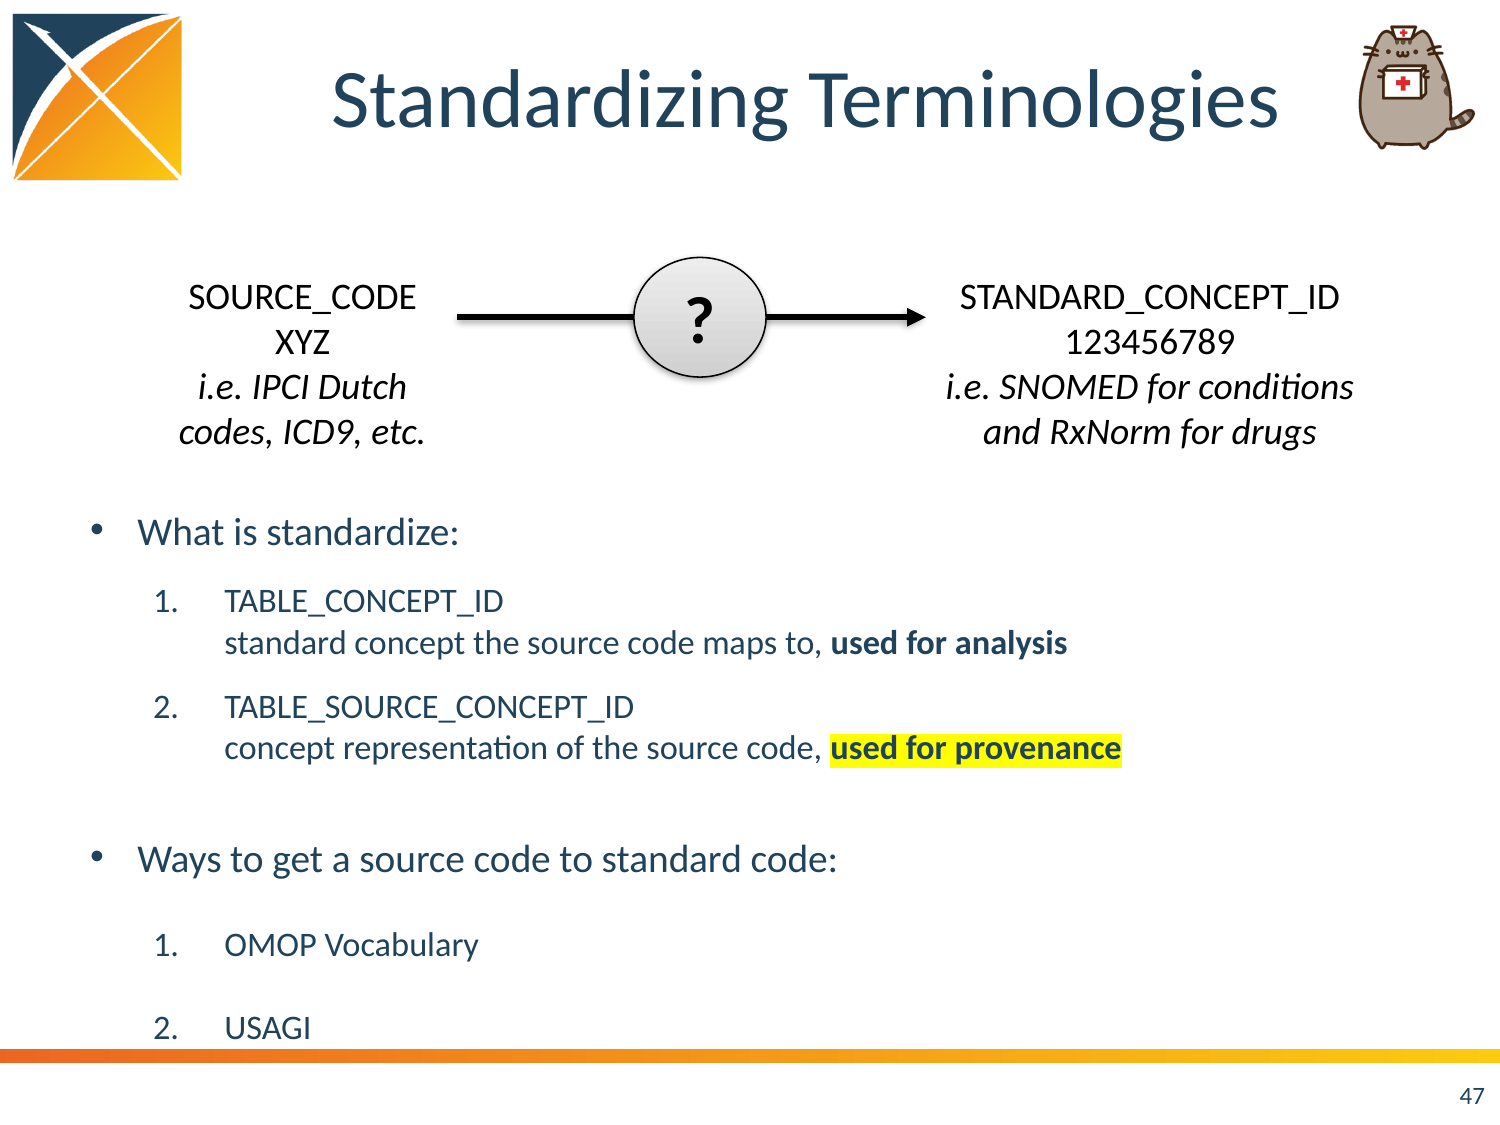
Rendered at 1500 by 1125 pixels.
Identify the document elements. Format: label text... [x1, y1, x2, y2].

slide_number 47 [1149, 1065, 1500, 1125]
text_box ? [633, 326, 767, 378]
text_box ? [633, 256, 767, 316]
picture [1324, 6, 1493, 171]
title Standardizing Terminologies [187, 24, 1319, 163]
picture [0, 0, 206, 200]
text_box SOURCE_CODE XYZ i.e. IPCI Dutch codes, ICD9, etc. [148, 264, 458, 459]
list What is standardize: TABLE_CONCEPT_ID standard concept the source code maps to, used for analysis TABLE_SOURCE_CONCEPT_ID concept representation of the source code, used for provenance Ways to get a source code to standard code: OMOP Vocabulary USAGI [75, 498, 1425, 1058]
text_box STANDARD_CONCEPT_ID 123456789 i.e. SNOMED for conditions and RxNorm for drugs [925, 264, 1374, 459]
